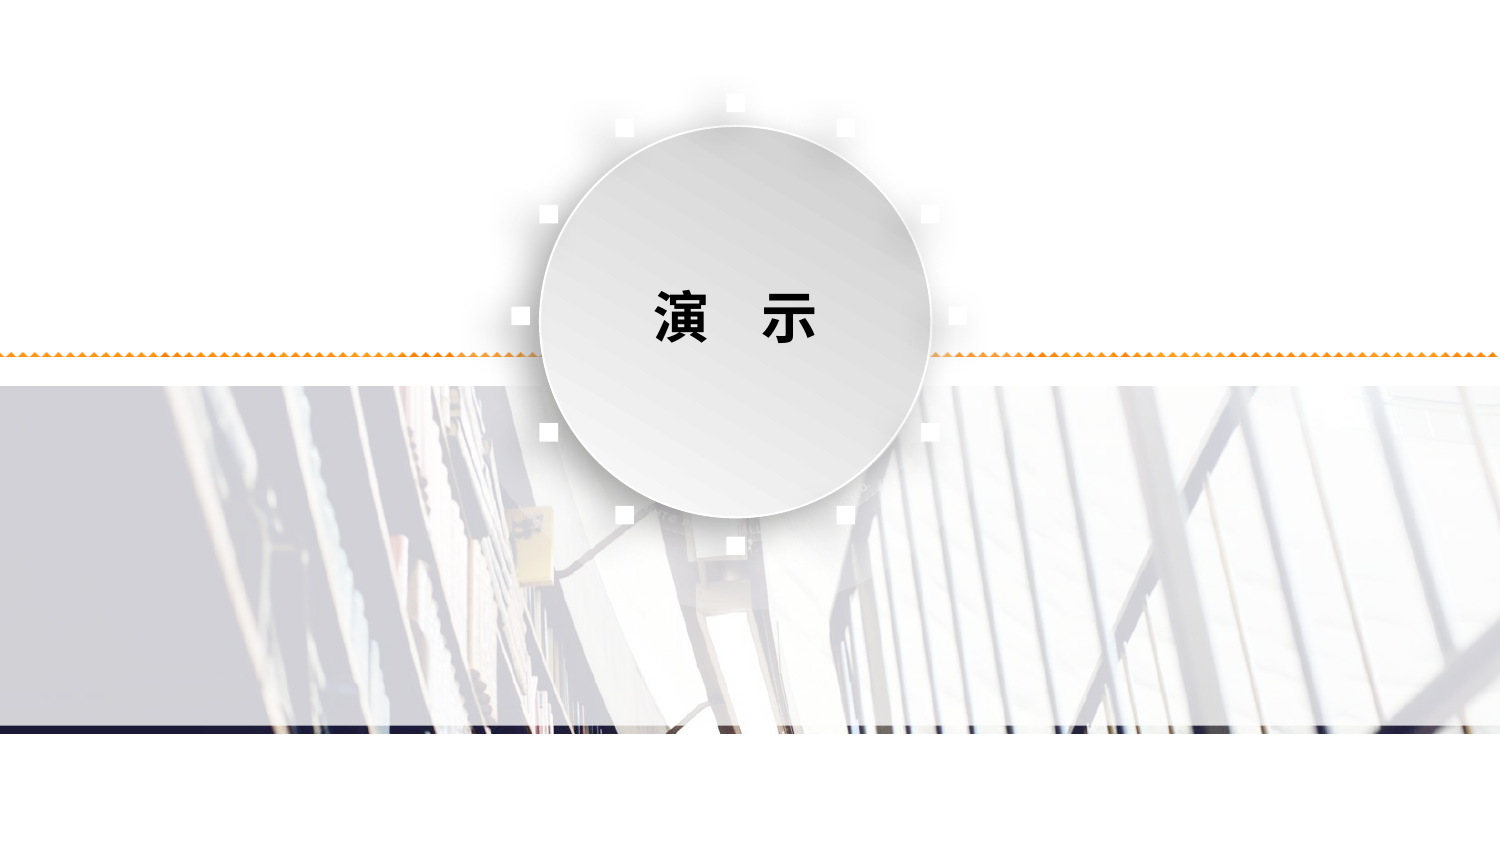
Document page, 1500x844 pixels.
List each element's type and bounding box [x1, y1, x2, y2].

picture [1026, 350, 1500, 357]
text_box [451, 35, 1026, 611]
picture [0, 350, 451, 357]
picture [0, 386, 1500, 734]
